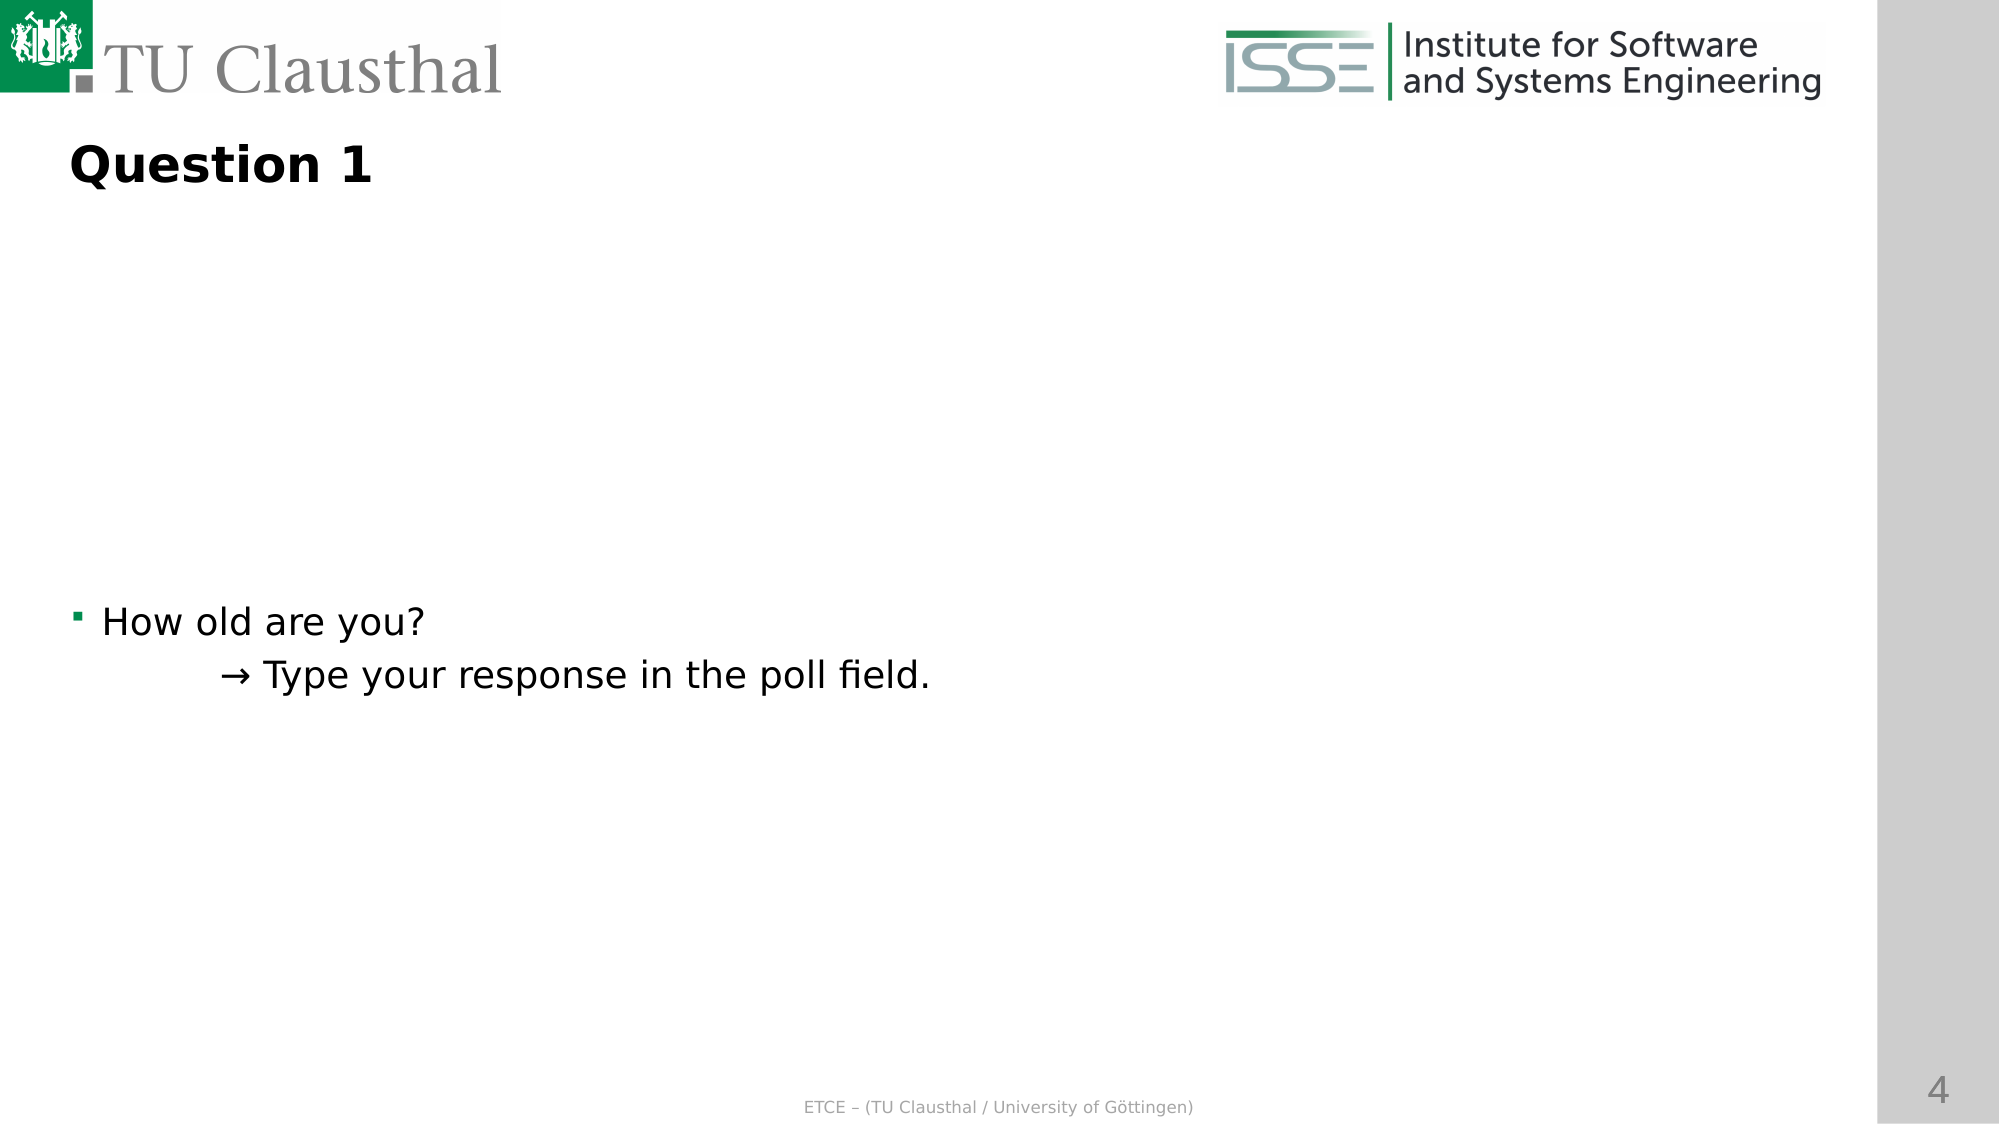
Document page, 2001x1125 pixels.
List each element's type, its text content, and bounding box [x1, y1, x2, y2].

picture [1218, 22, 1826, 107]
picture [0, 0, 501, 93]
text_box How old are you? → Type your response in the poll field. [54, 207, 1818, 1034]
text_box Question 1 [54, 125, 1818, 207]
